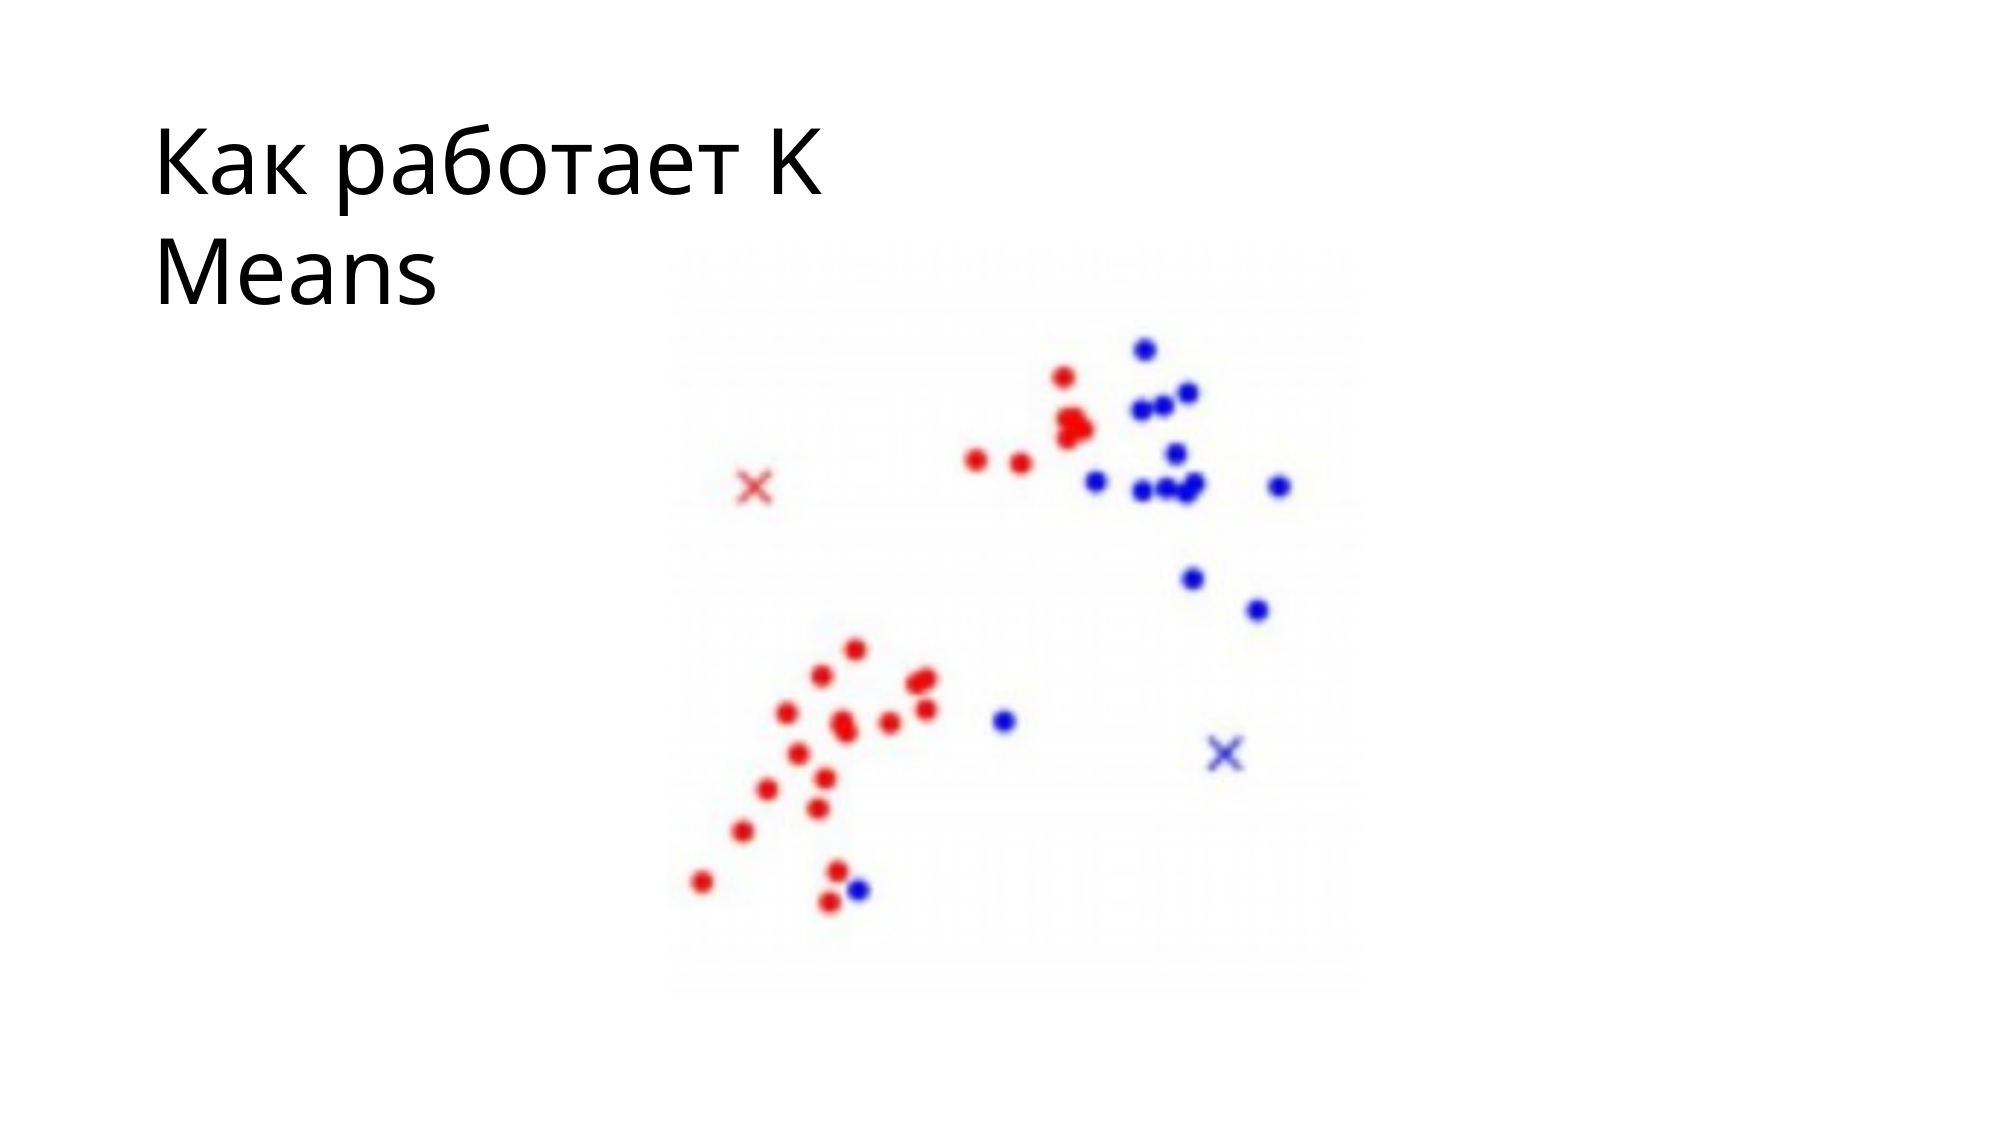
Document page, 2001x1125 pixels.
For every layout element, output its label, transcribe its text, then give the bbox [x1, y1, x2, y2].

title Как работает K Means [150, 100, 995, 323]
picture [667, 245, 1365, 994]
